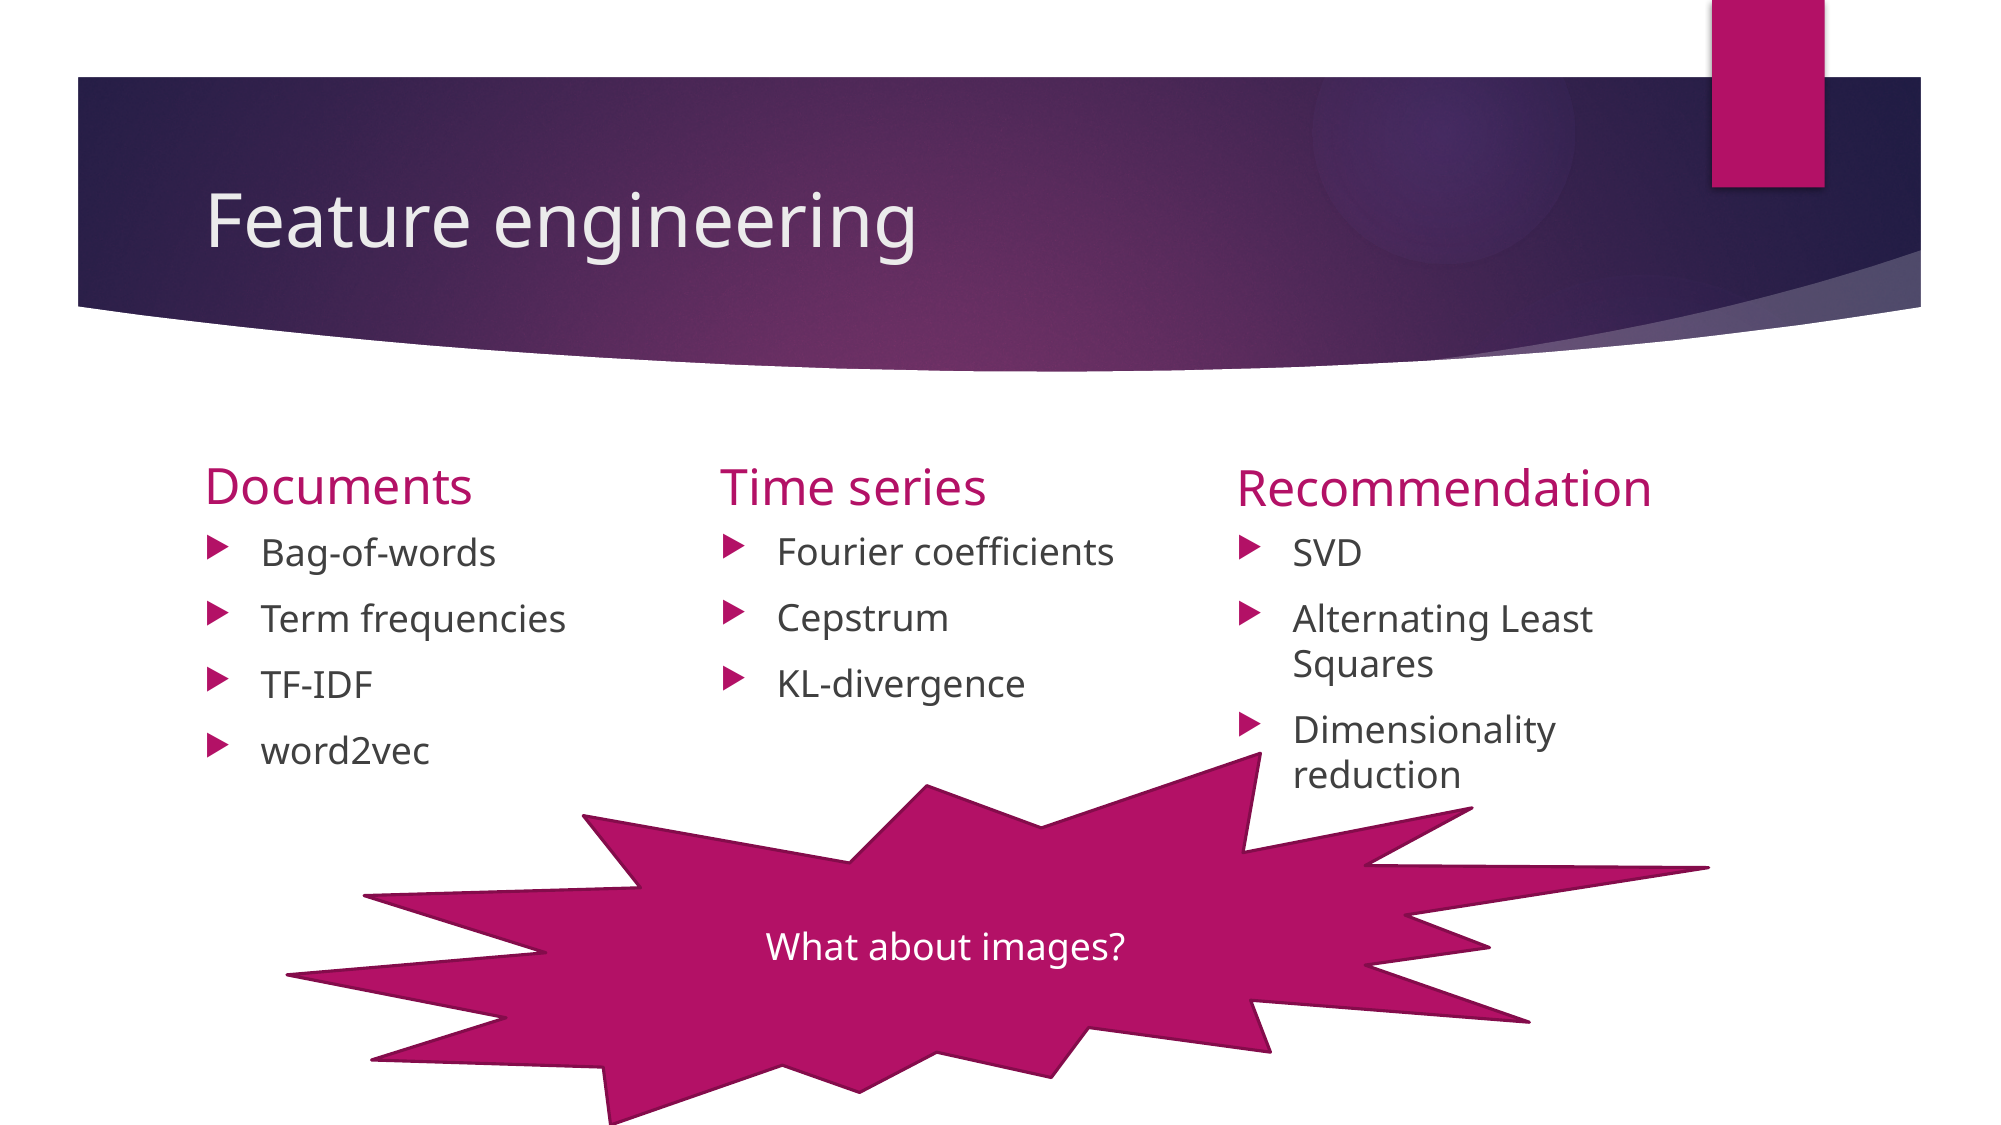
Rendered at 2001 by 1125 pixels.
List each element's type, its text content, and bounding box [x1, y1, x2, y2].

text_box Recommendation [1221, 429, 1738, 521]
text_box What about images? [285, 751, 1711, 1125]
text_box Fourier coefficients Cepstrum KL-divergence [705, 520, 1221, 861]
text_box Time series [705, 428, 1222, 520]
list Documents [189, 427, 706, 521]
text_box SVD Alternating Least Squares Dimensionality reduction [1221, 521, 1738, 988]
title Feature engineering [189, 159, 1627, 276]
list Bag-of-words Term frequencies TF-IDF word2vec [189, 521, 705, 988]
